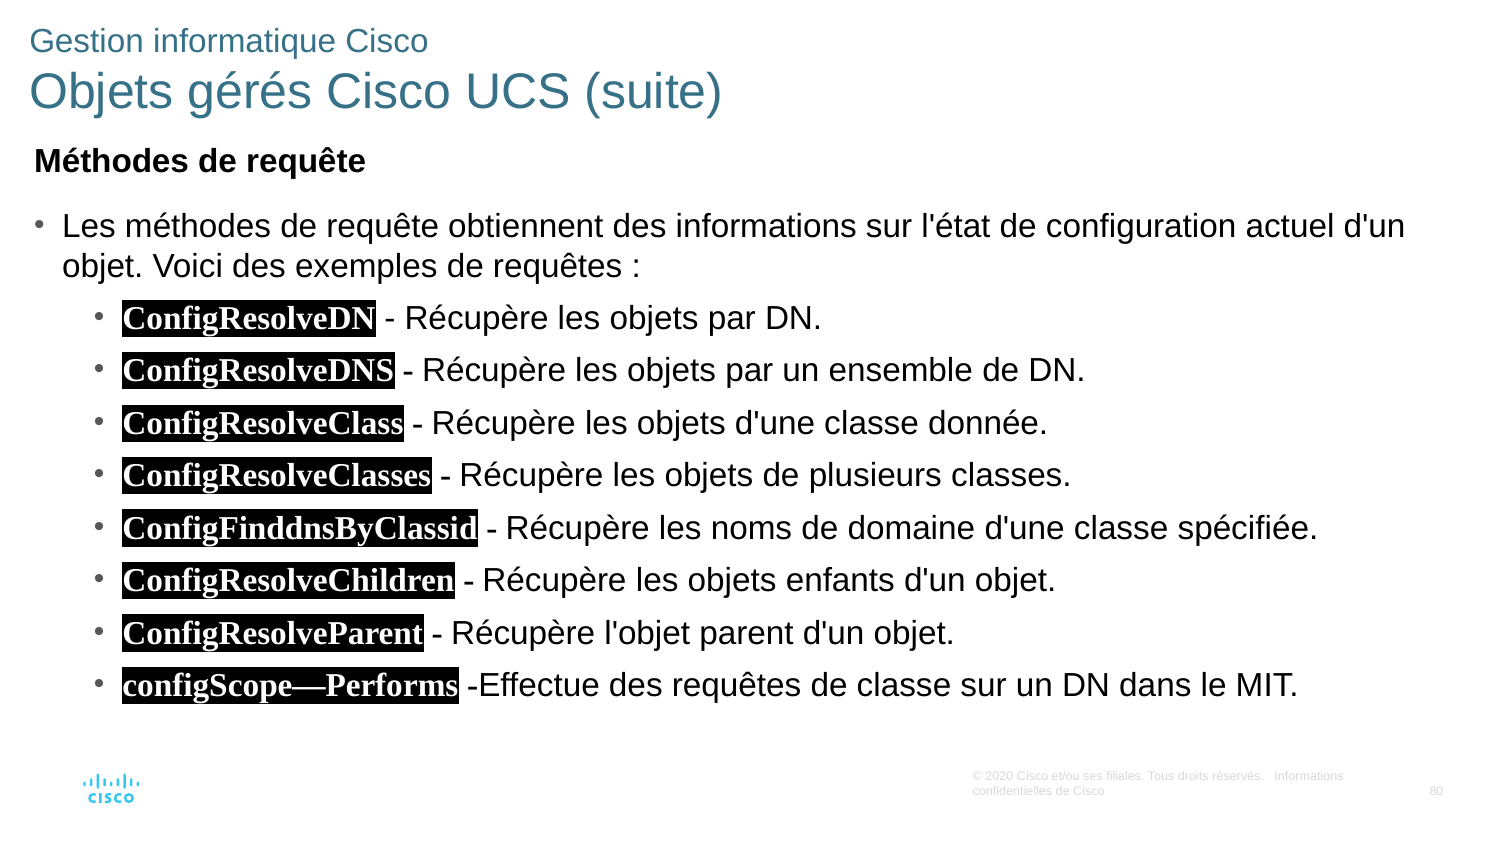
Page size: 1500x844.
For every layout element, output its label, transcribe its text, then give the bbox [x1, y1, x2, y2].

list Méthodes de requête Les méthodes de requête obtiennent des informations sur l'état de configuration actuel d'un objet. Voici des exemples de requêtes : ConfigResolveDN - Récupère les objets par DN. ConfigResolveDNS - Récupère les objets par un ensemble de DN. ConfigResolveClass - Récupère les objets d'une classe donnée. ConfigResolveClasses - Récupère les objets de plusieurs classes. ConfigFinddnsByClassid - Récupère les noms de domaine d'une classe spécifiée. ConfigResolveChildren - Récupère les objets enfants d'un objet. ConfigResolveParent - Récupère l'objet parent d'un objet. configScope—Performs -Effectue des requêtes de classe sur un DN dans le MIT. [19, 131, 1466, 754]
title Gestion informatique Cisco Objets gérés Cisco UCS (suite) [14, 6, 1474, 131]
